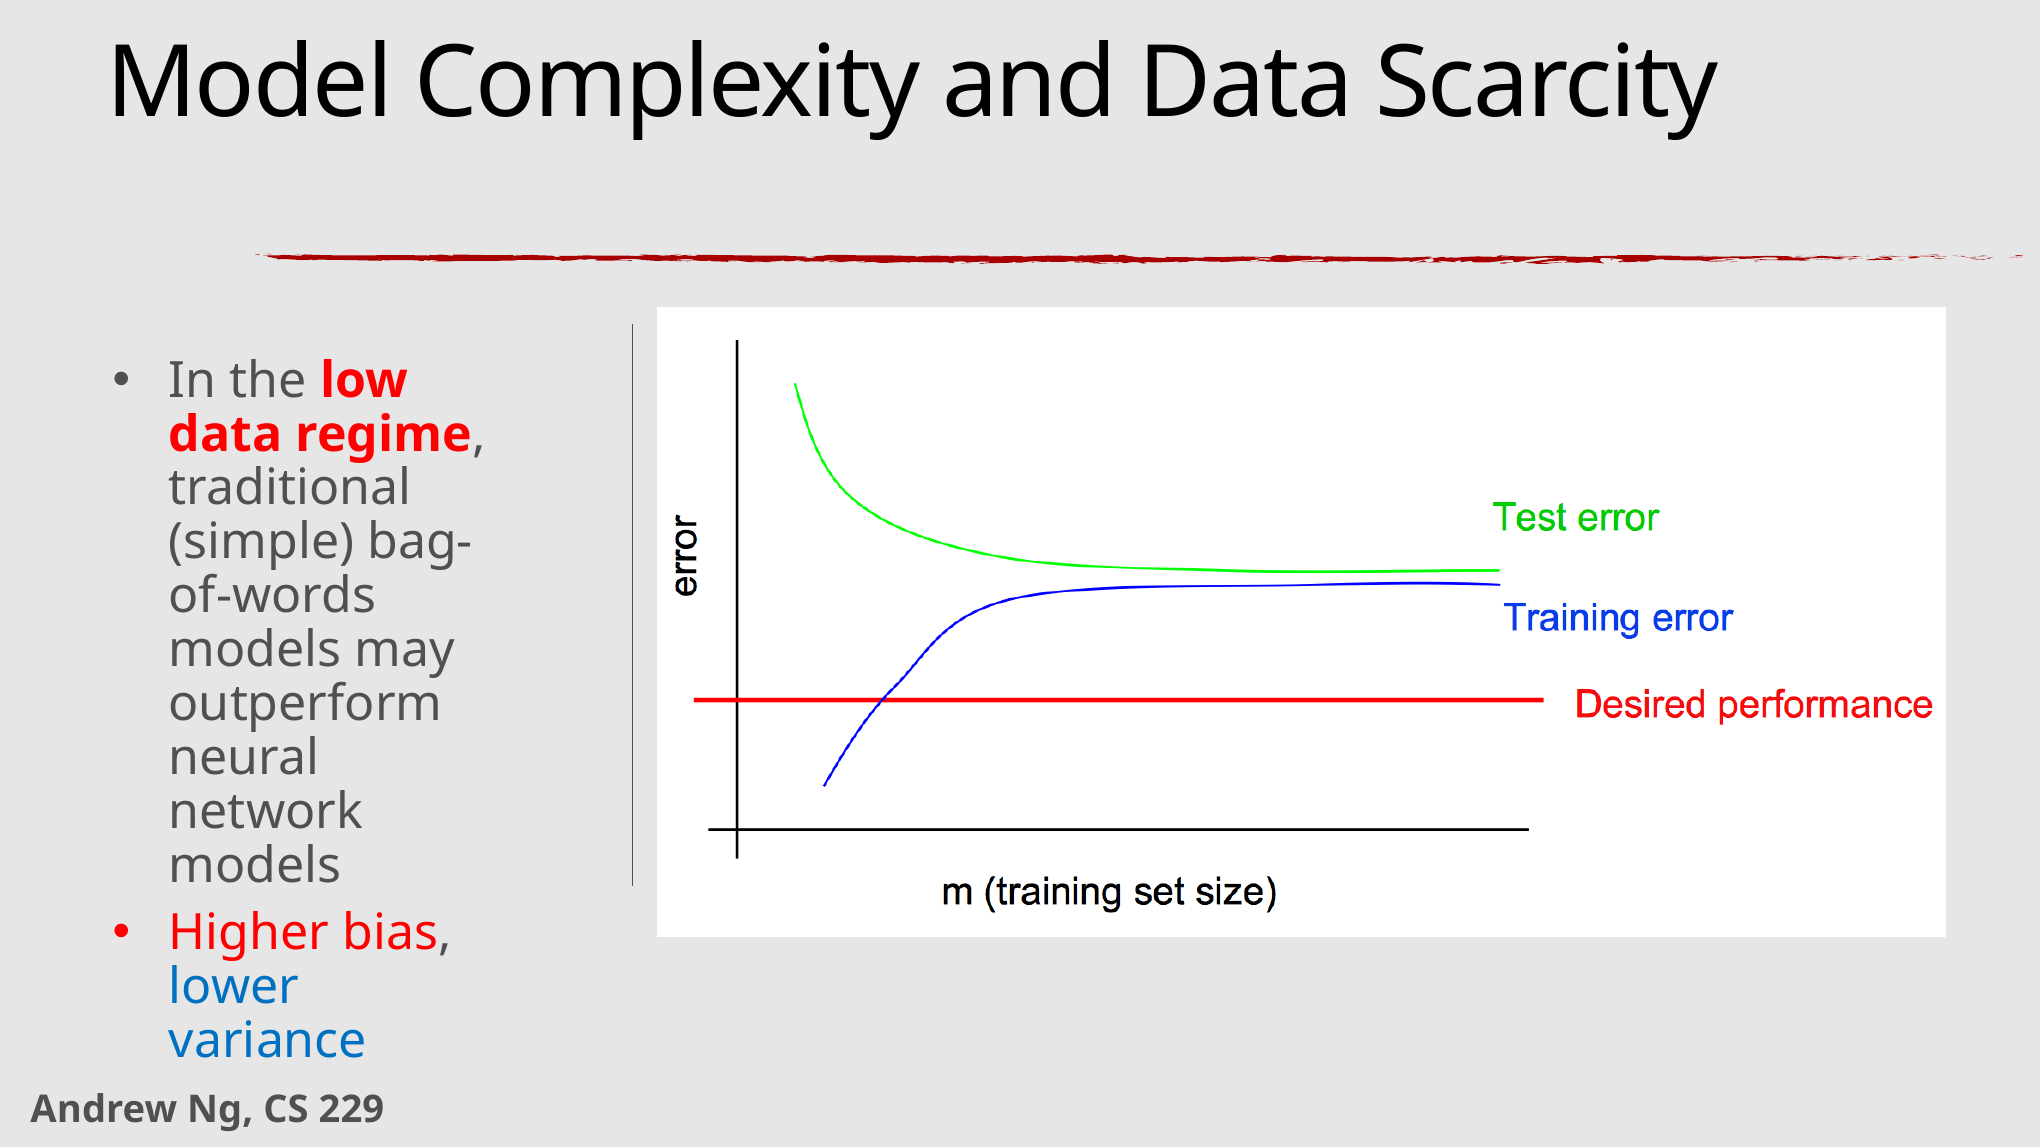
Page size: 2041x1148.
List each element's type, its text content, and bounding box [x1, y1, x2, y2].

picture [657, 306, 1946, 937]
title Model Complexity and Data Scarcity [82, 14, 1798, 231]
text_box Andrew Ng, CS 229 [15, 1077, 1875, 1138]
text_box In the low data regime, traditional (simple) bag-of-words models may outperform neural network models Higher bias, lower variance [82, 329, 533, 1092]
